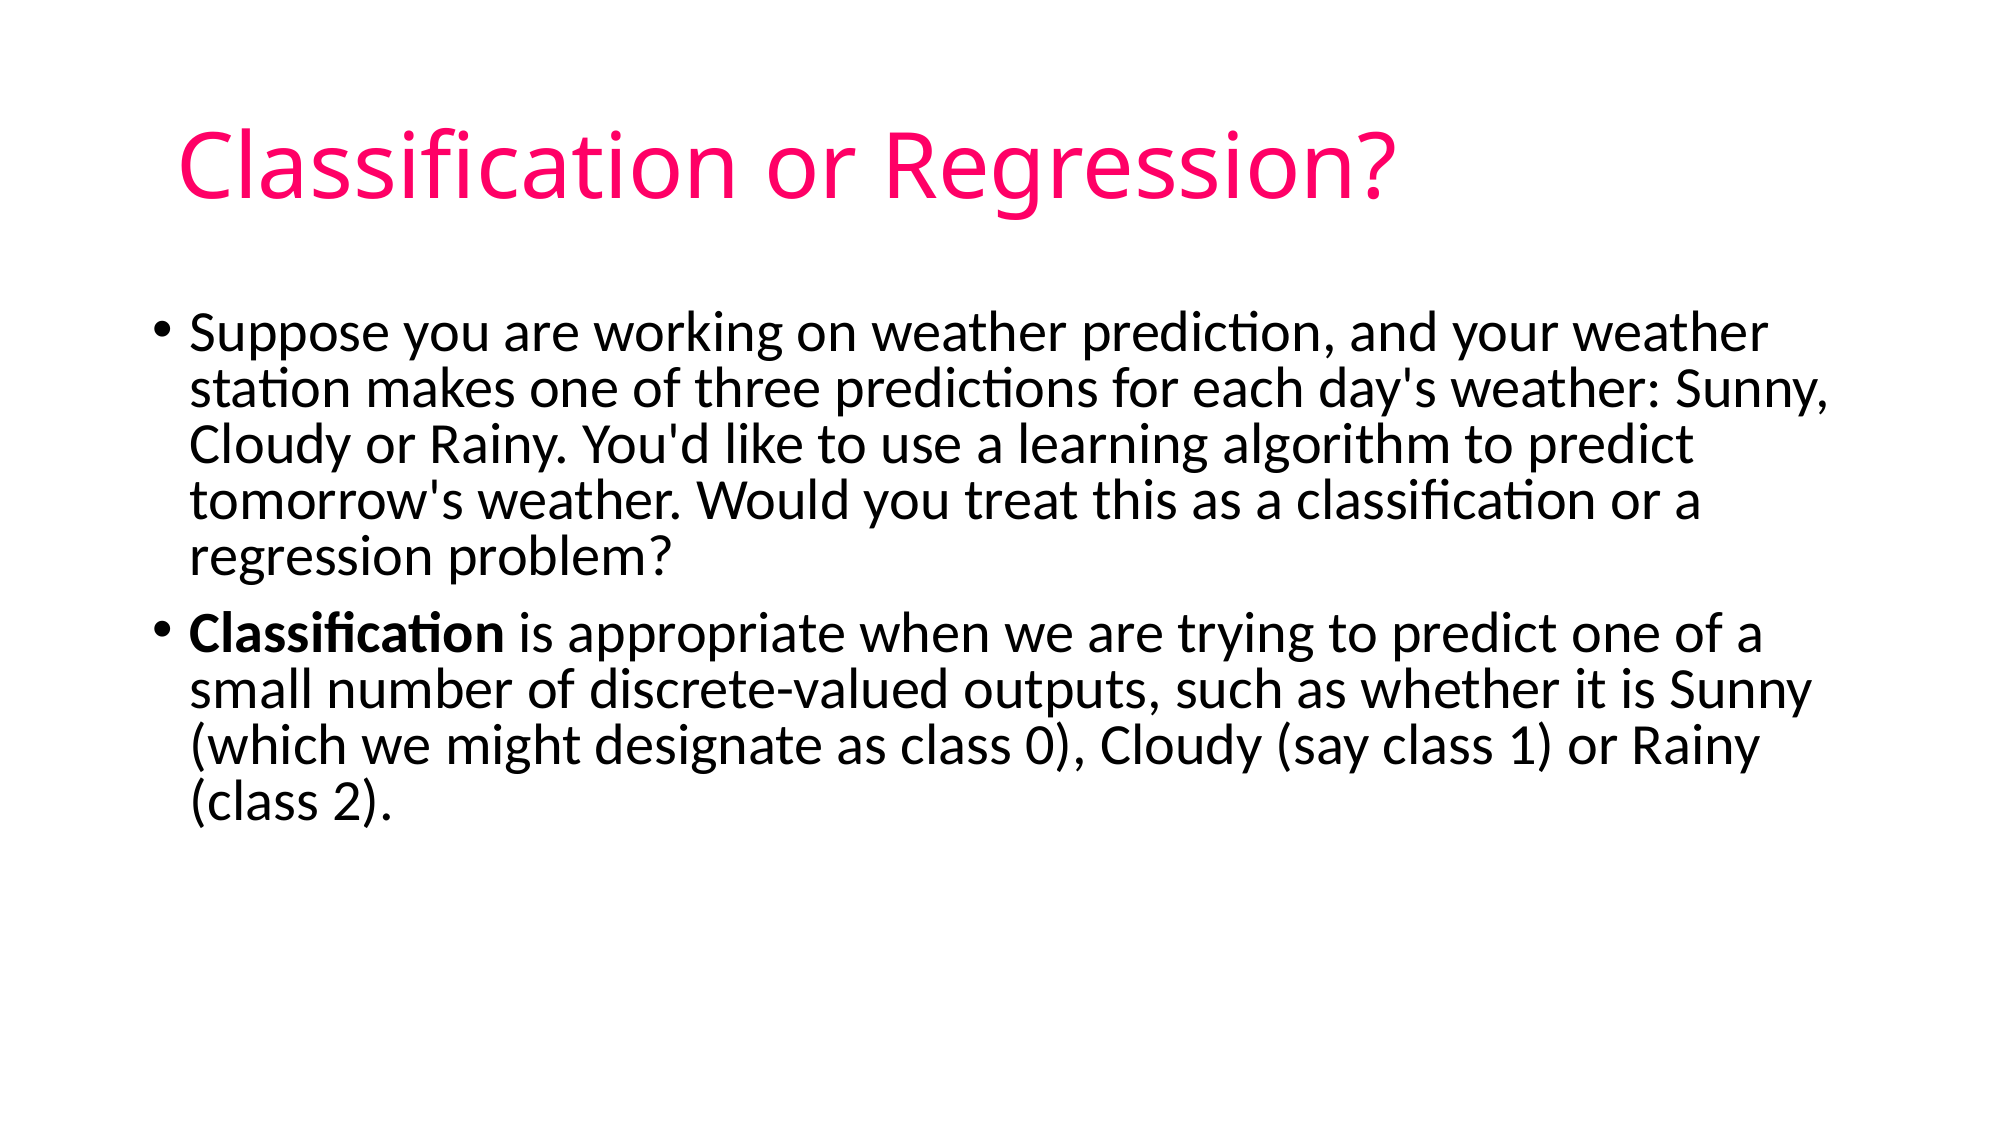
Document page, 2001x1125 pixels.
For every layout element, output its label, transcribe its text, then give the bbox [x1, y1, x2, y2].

list Suppose you are working on weather prediction, and your weather station makes one of three predictions for each day's weather: Sunny, Cloudy or Rainy. You'd like to use a learning algorithm to predict tomorrow's weather. Would you treat this as a classification or a regression problem? Classification is appropriate when we are trying to predict one of a small number of discrete-valued outputs, such as whether it is Sunny (which we might designate as class 0), Cloudy (say class 1) or Rainy (class 2). [137, 299, 1863, 1014]
title Classification or Regression? [137, 59, 1863, 278]
